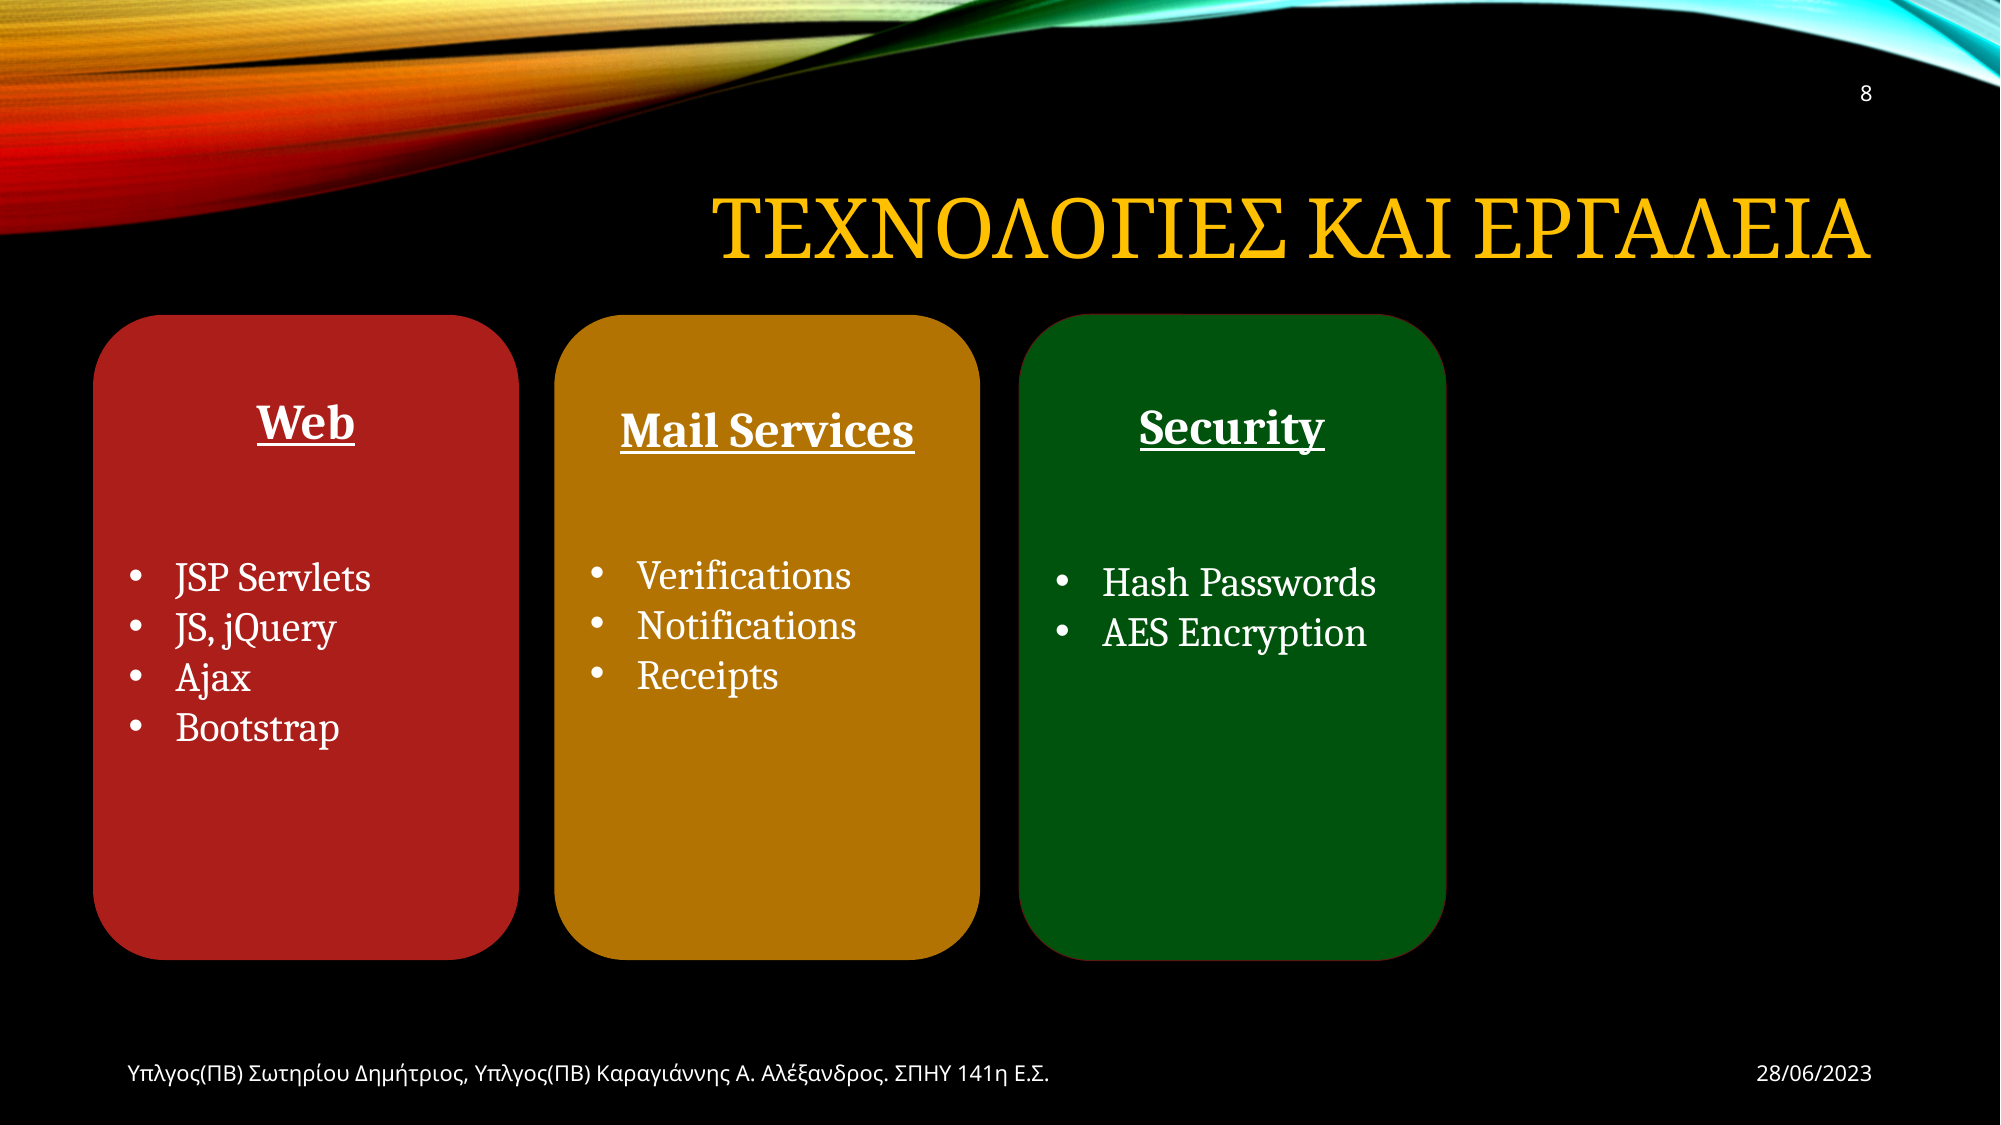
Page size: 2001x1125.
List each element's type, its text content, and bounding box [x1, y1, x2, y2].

footer Υπλγος(ΠΒ) Σωτηρίου Δημήτριος, Υπλγος(ΠΒ) Καραγιάννης Α. Αλέξανδρος. ΣΠΗΥ 141η Ε.Σ. [112, 1042, 1388, 1103]
title Τεχνολογιες και Εργαλεια [474, 125, 1888, 338]
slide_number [1410, 1042, 1888, 1103]
text_box Mail Services Verifications Notifications Receipts [553, 313, 982, 962]
slide_number 8 [1437, 62, 1888, 123]
text_box Security Hash Passwords AES Encryption [1018, 313, 1447, 962]
text_box Web JSP Servlets JS, jQuery Ajax Bootstrap [91, 313, 520, 962]
picture [0, 0, 2000, 237]
